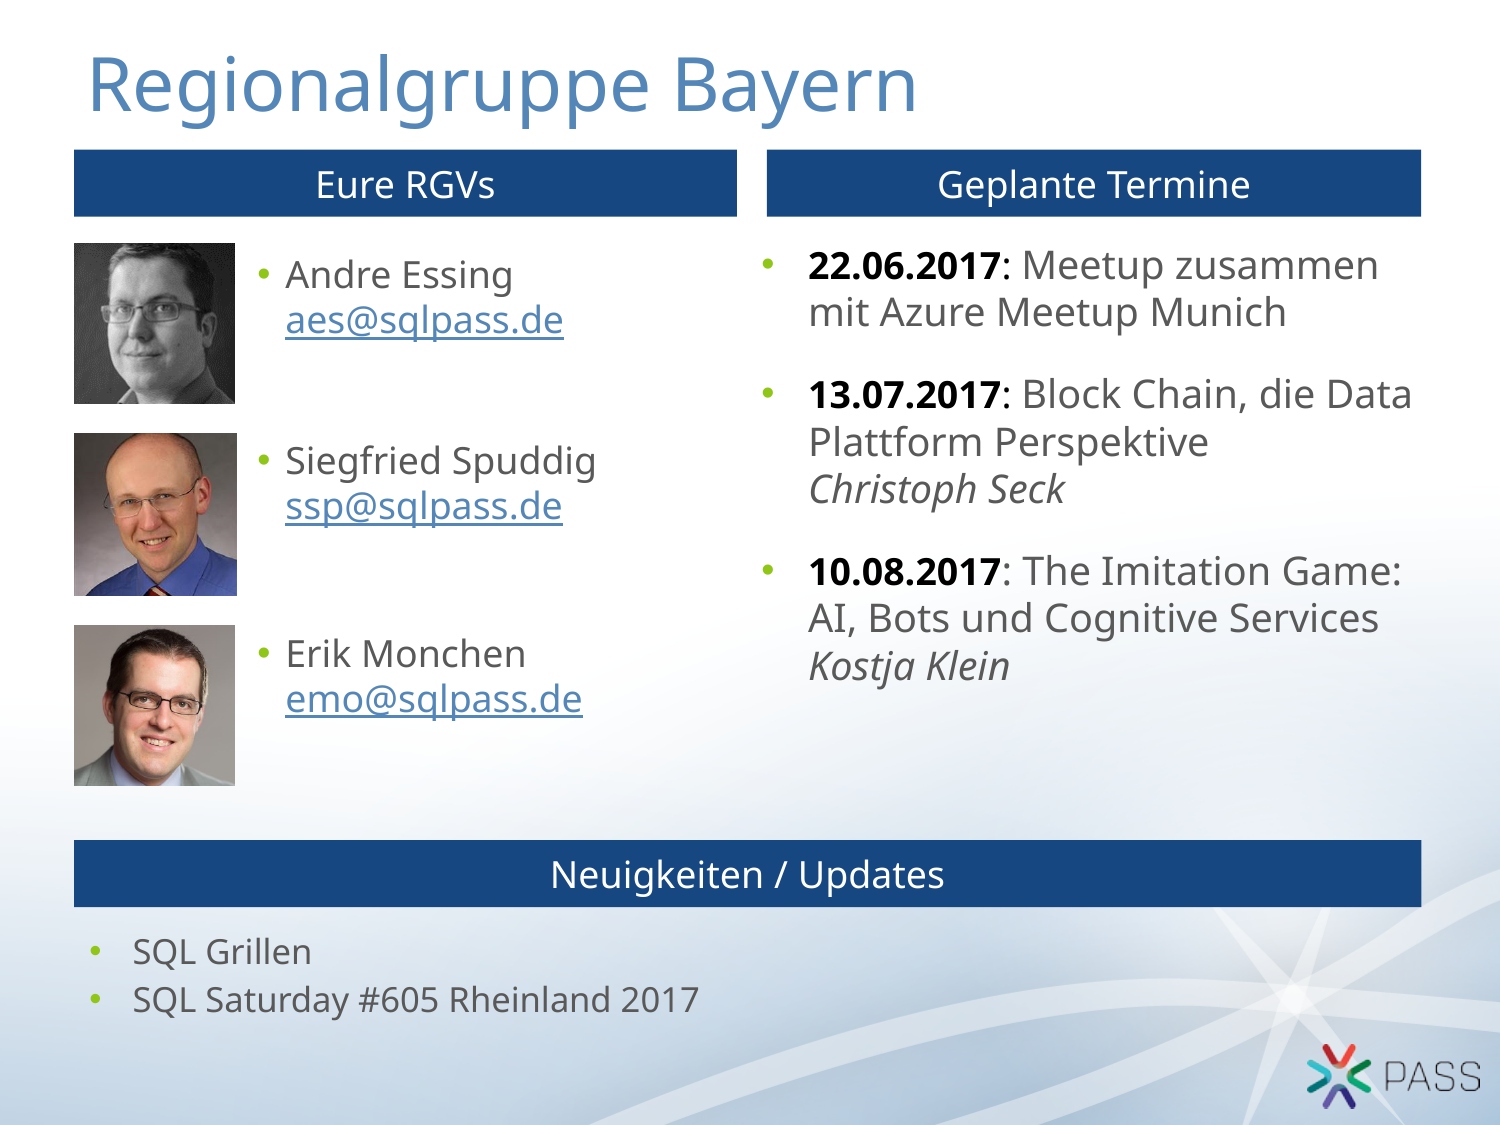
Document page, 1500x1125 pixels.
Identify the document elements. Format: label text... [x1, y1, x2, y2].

list Neuigkeiten / Updates [74, 840, 1422, 908]
list Andre Essing aes@sqlpass.de [242, 243, 611, 376]
text_box Geplante Termine [766, 149, 1422, 217]
picture [0, 0, 1500, 1125]
list SQL Grillen SQL Saturday #605 Rheinland 2017 [74, 922, 737, 1060]
text_box Erik Monchen emo@sqlpass.de [242, 622, 640, 750]
text_box Siegfried Spuddig ssp@sqlpass.de [242, 429, 648, 556]
text_box 22.06.2017: Meetup zusammen mit Azure Meetup Munich 13.07.2017: Block Chain, die Data Plattform Perspektive Christoph Seck 10.08.2017: The Imitation Game: AI, Bots und Cognitive Services Kostja Klein [746, 232, 1449, 825]
title Regionalgruppe Bayern [71, 46, 1422, 159]
list Eure RGVs [74, 149, 737, 217]
